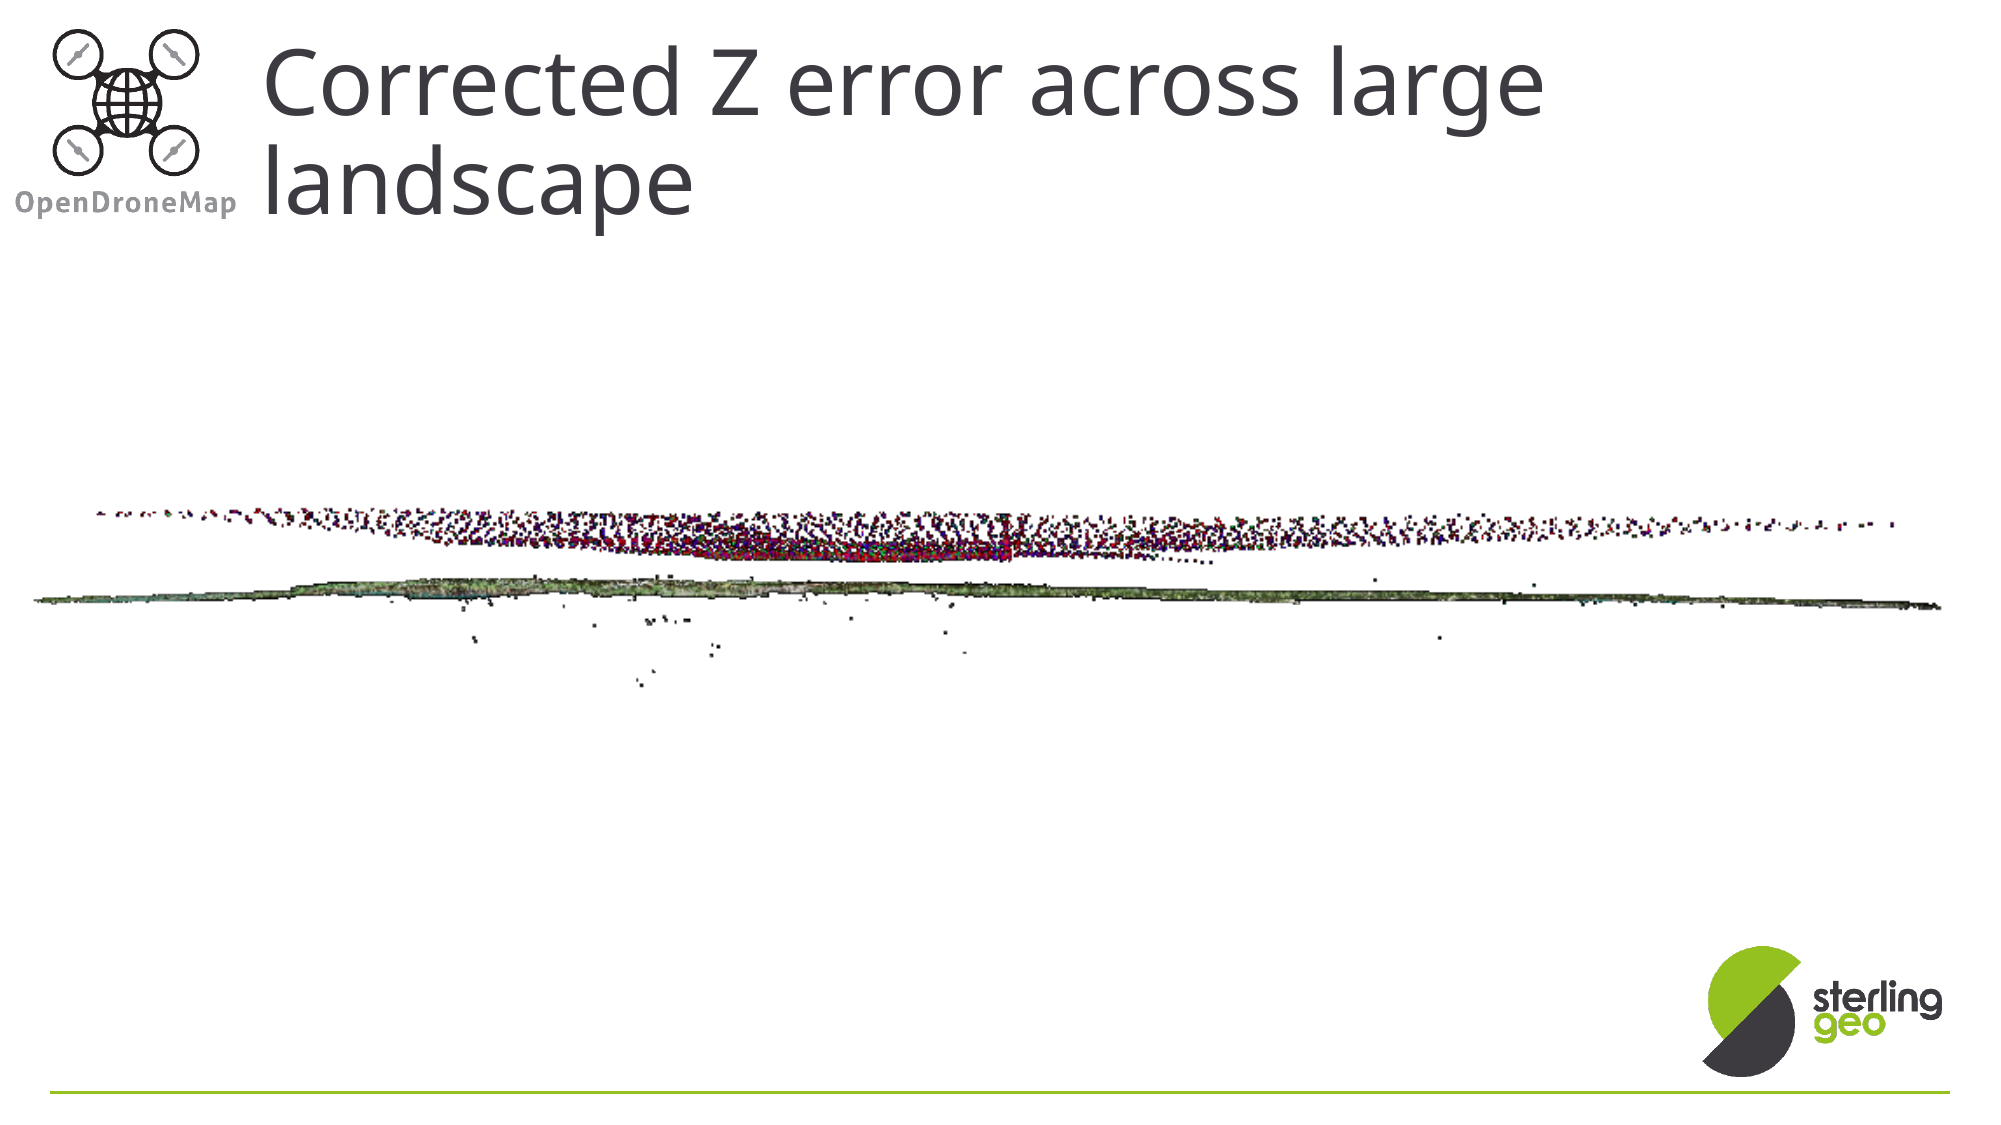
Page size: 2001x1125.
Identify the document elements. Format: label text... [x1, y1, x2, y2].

picture [1702, 946, 1942, 1077]
picture [1, 391, 1999, 733]
title Corrected Z error across large landscape [246, 26, 1863, 245]
picture [9, 19, 240, 222]
